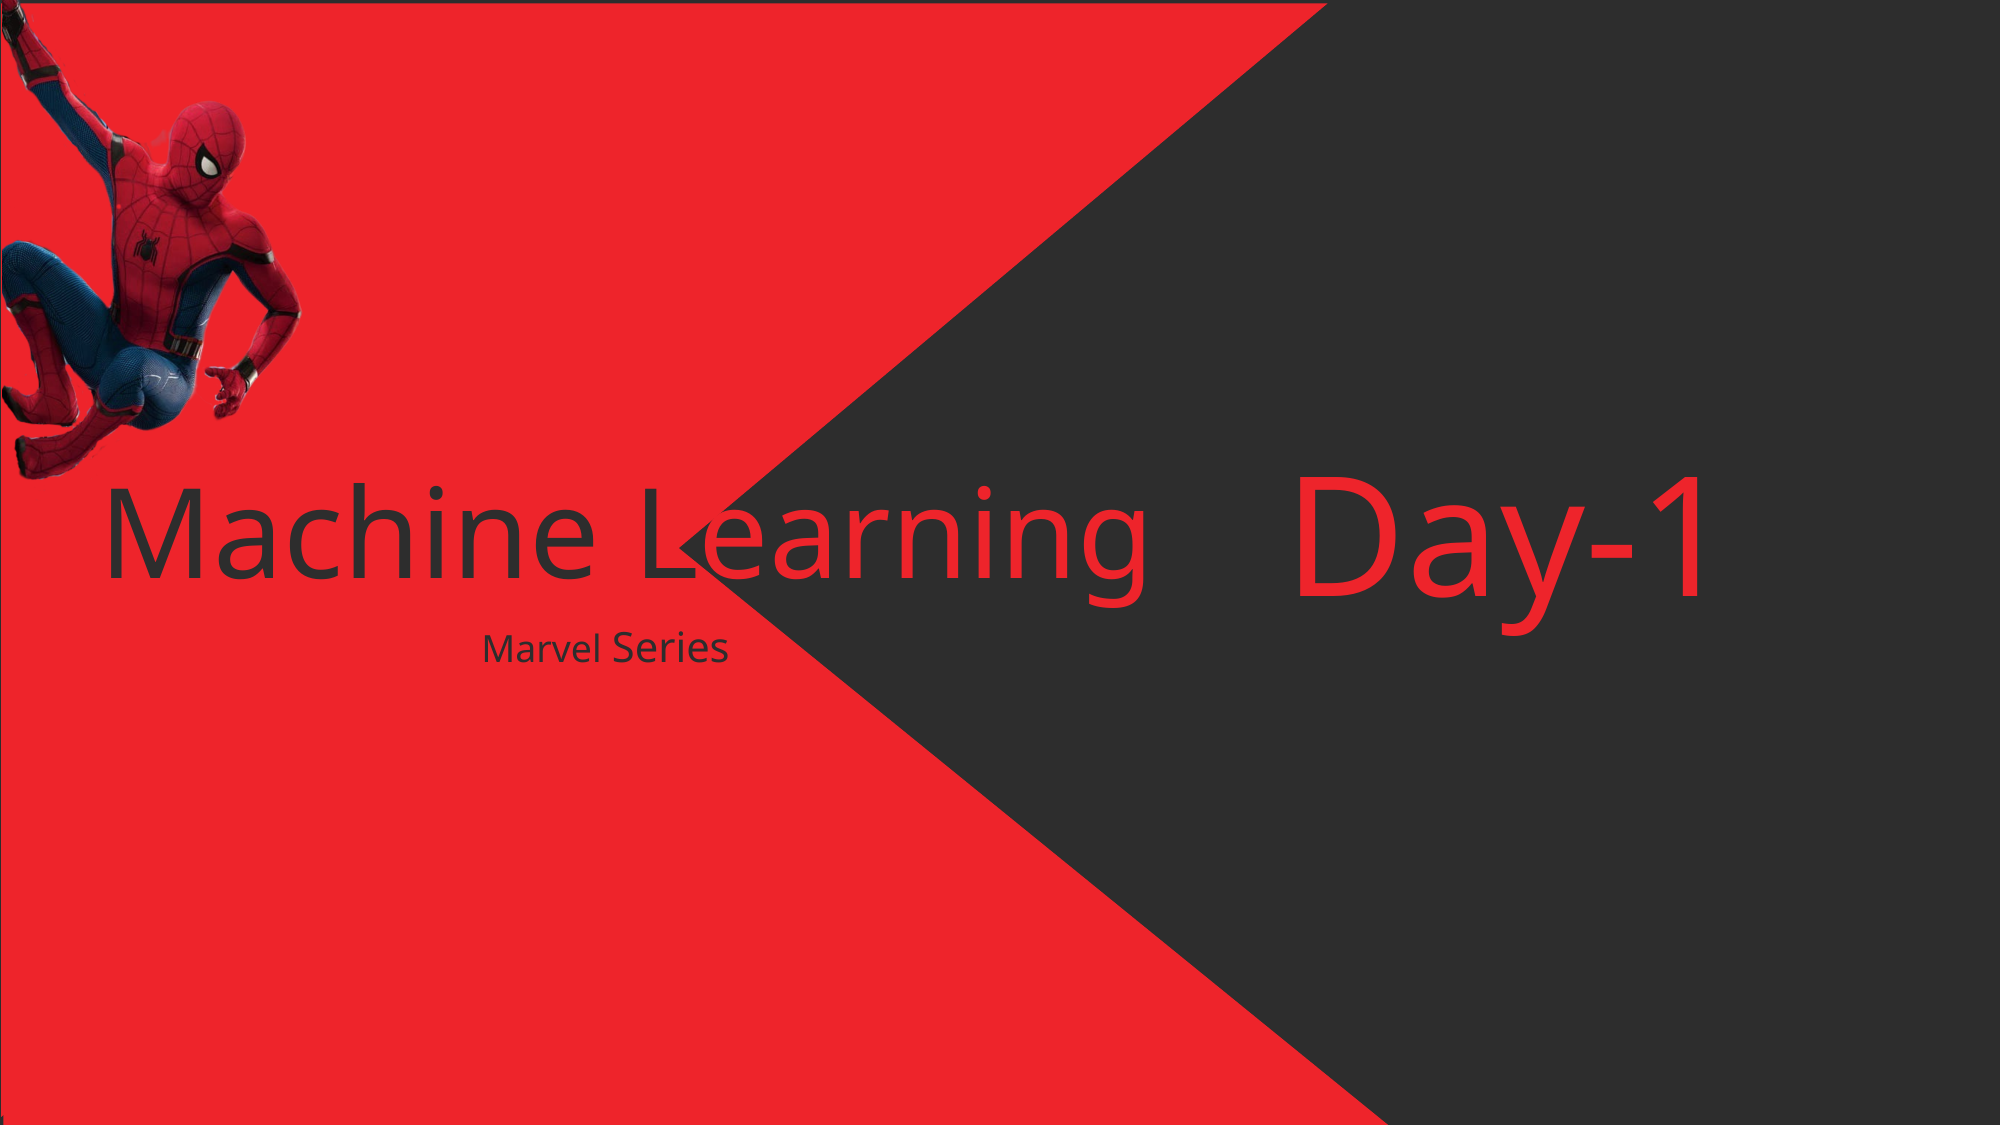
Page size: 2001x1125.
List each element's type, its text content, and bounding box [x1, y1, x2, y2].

picture [1, 0, 954, 505]
text_box Day-1 [1390, 421, 1837, 637]
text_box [0, 0, 1390, 1125]
